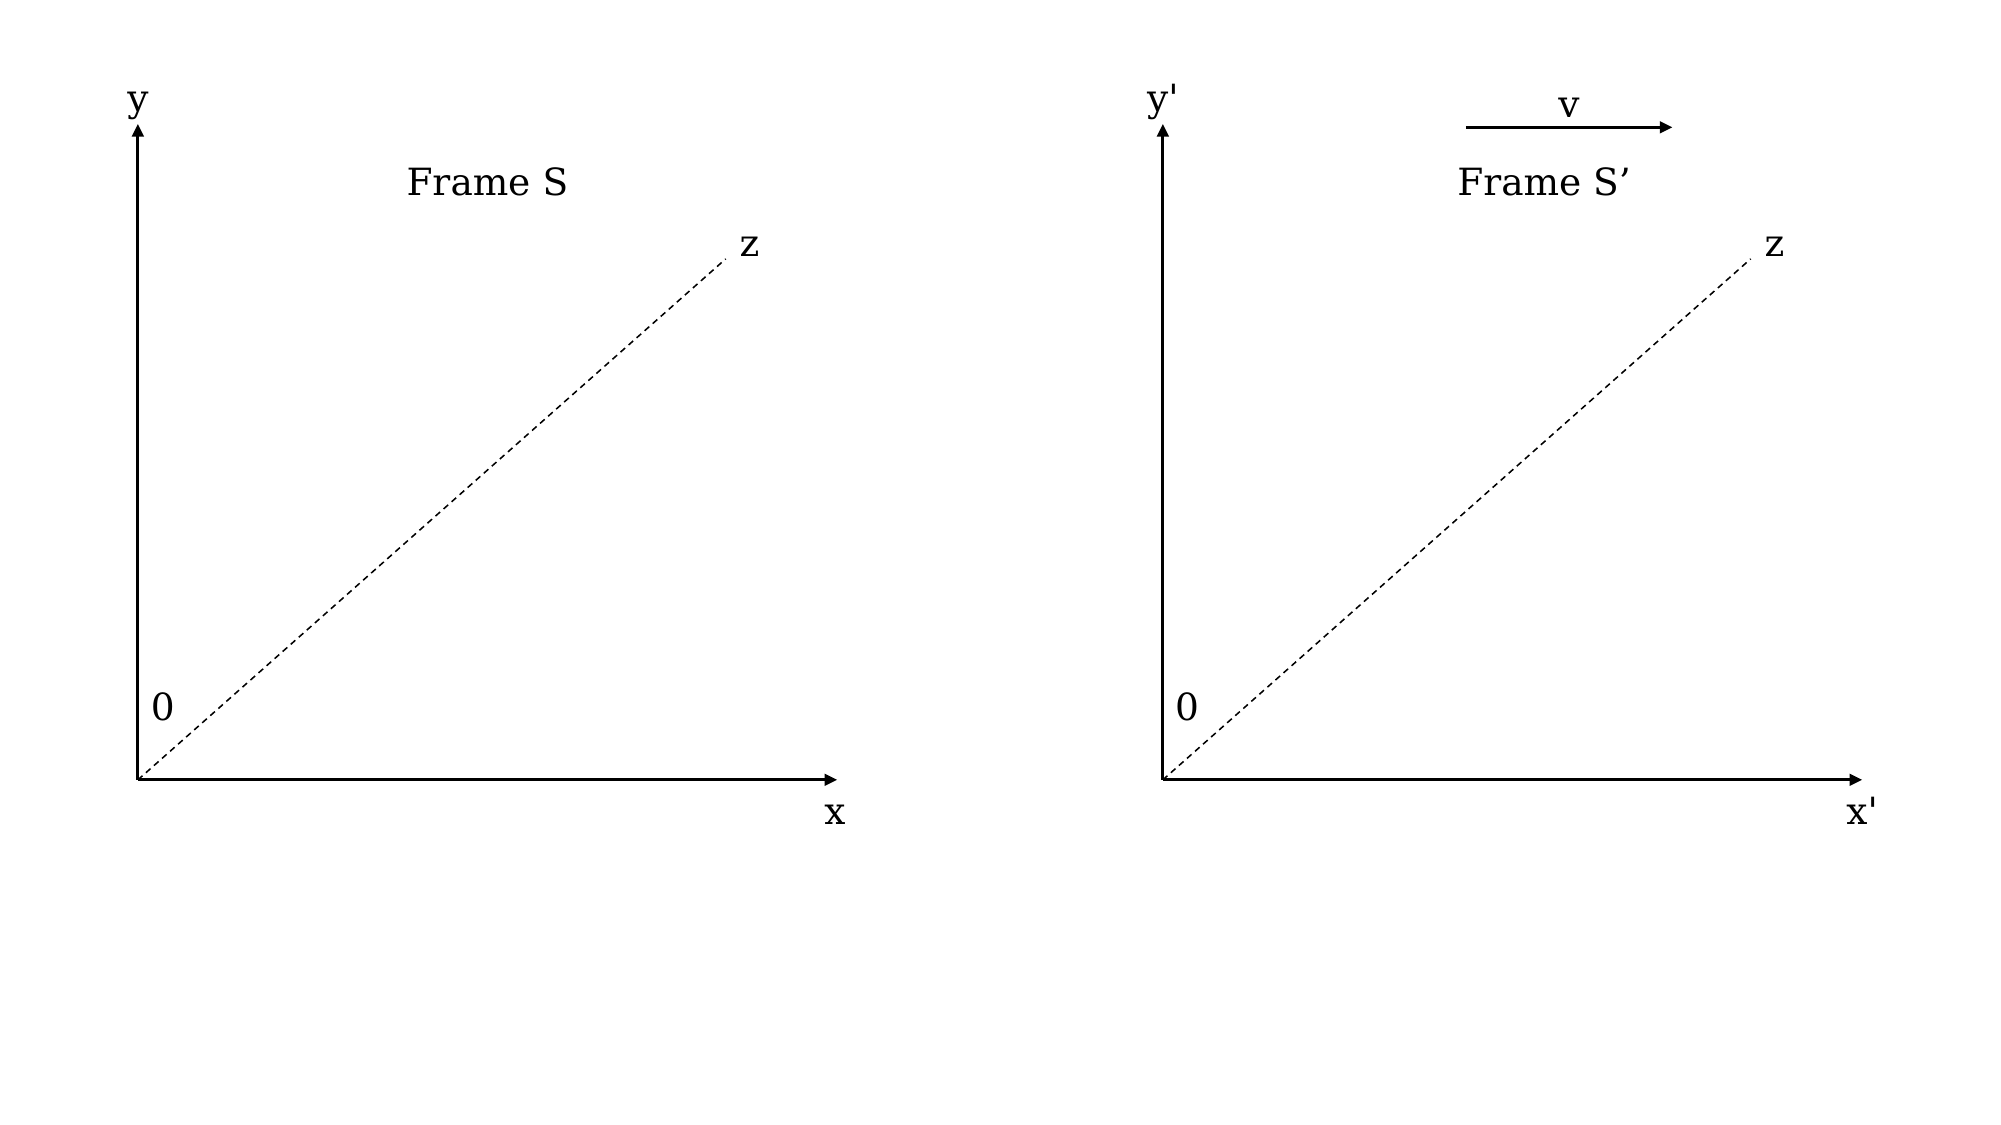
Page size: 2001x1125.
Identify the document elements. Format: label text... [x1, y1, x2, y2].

text_box v [1543, 72, 1595, 127]
text_box z [1749, 211, 1800, 272]
text_box y [112, 66, 164, 127]
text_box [1162, 258, 1751, 780]
text_box x [809, 779, 861, 840]
text_box v [1543, 128, 1595, 133]
text_box Frame S’ [1442, 150, 1647, 211]
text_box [137, 258, 726, 780]
text_box z [724, 211, 775, 272]
text_box Frame S [391, 150, 584, 211]
text_box x' [1831, 779, 1893, 840]
text_box y' [1132, 66, 1194, 127]
